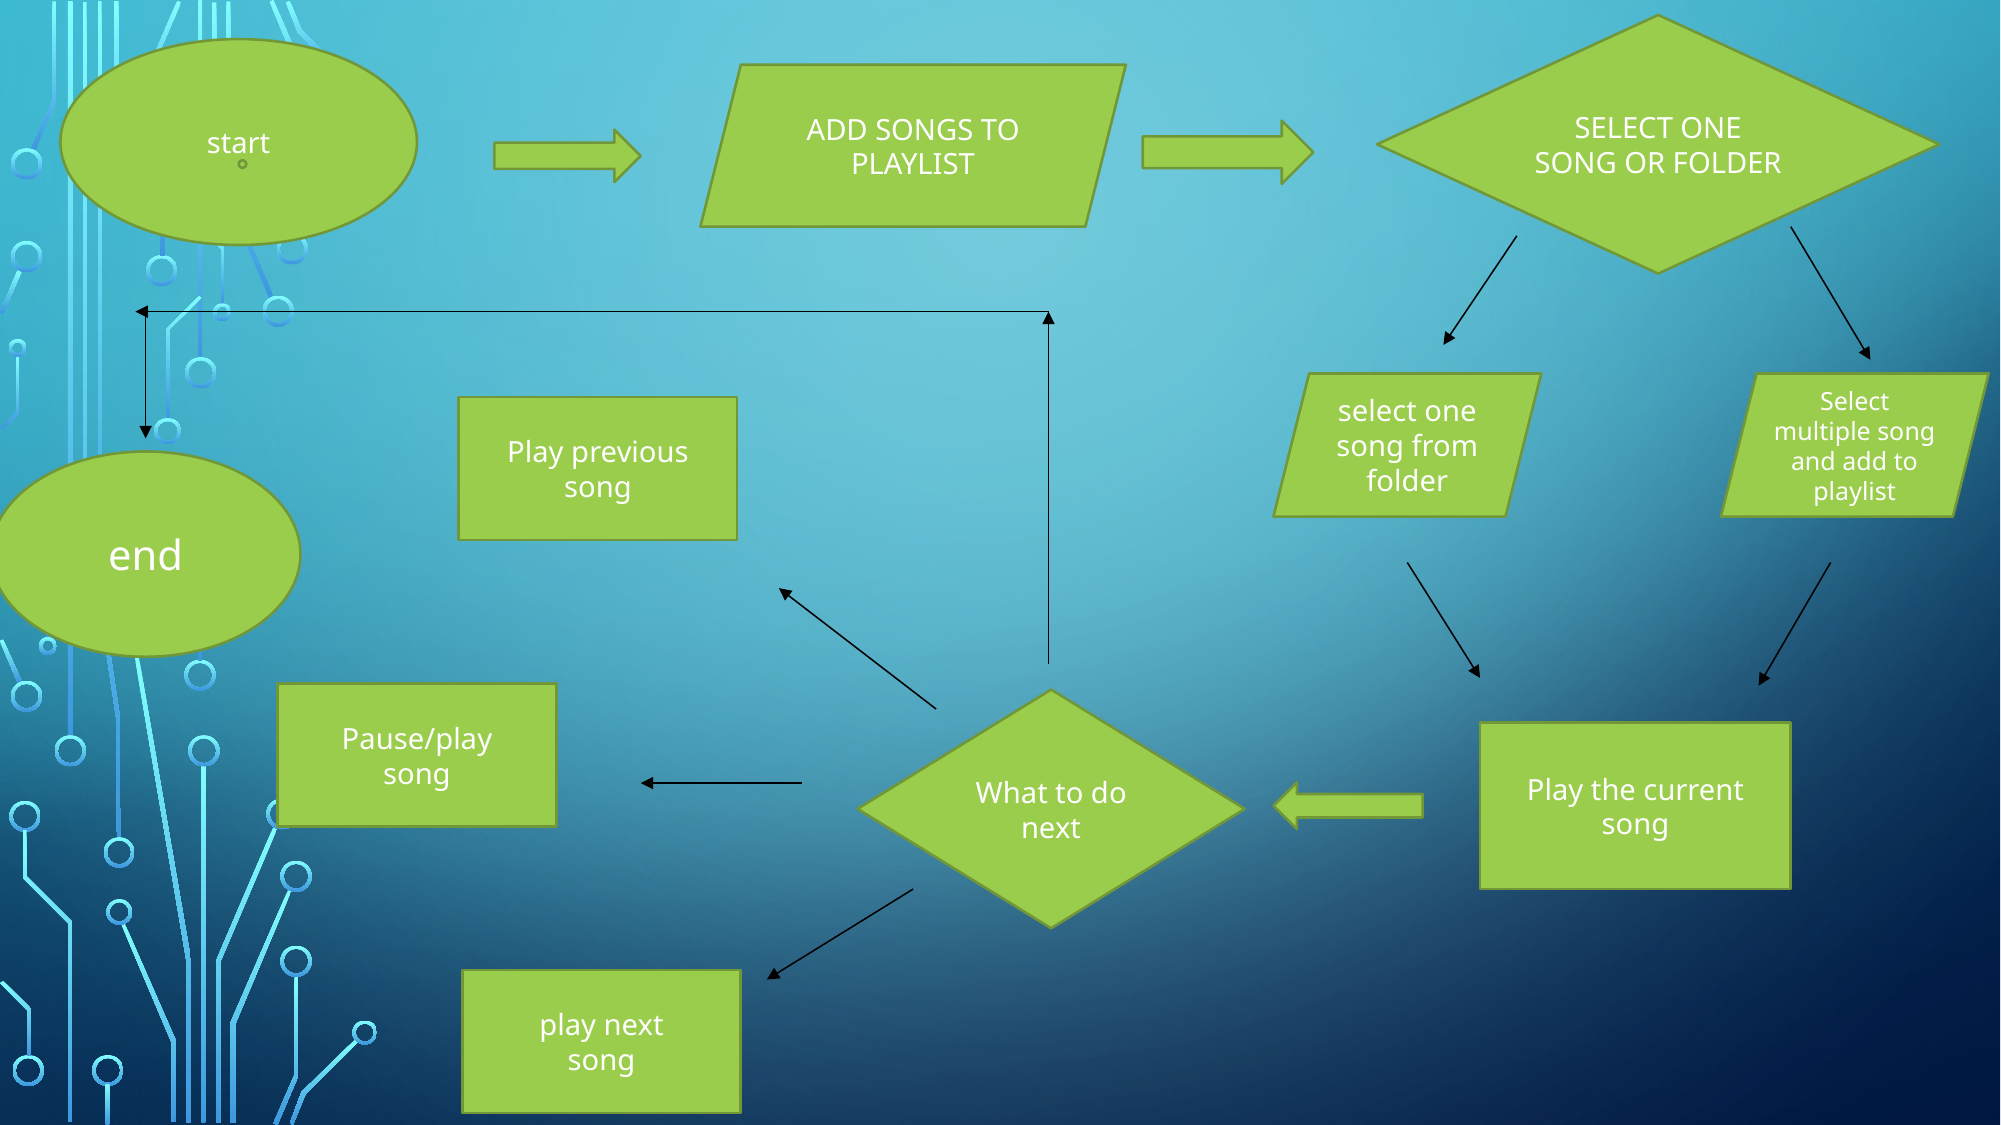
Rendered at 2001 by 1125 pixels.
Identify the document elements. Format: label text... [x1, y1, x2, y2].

text_box SELECT ONE SONG OR FOLDER [1375, 13, 1941, 275]
text_box Select multiple song and add to playlist [1719, 372, 1990, 518]
text_box Play the current song [1479, 721, 1792, 890]
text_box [1790, 226, 1871, 361]
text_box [1758, 562, 1831, 686]
text_box [237, 159, 248, 170]
text_box end [0, 450, 302, 659]
text_box What to do next [856, 688, 1247, 930]
text_box [1272, 781, 1424, 831]
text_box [778, 587, 937, 710]
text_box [766, 888, 914, 980]
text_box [1407, 562, 1481, 679]
text_box select one song from folder [1272, 372, 1543, 518]
text_box Pause/play song [276, 682, 558, 828]
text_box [1443, 235, 1517, 346]
text_box [493, 128, 642, 184]
text_box ADD SONGS TO PLAYLIST [699, 63, 1128, 228]
text_box Play previous song [457, 396, 738, 541]
text_box start [59, 37, 419, 247]
text_box play next song [461, 969, 742, 1114]
text_box [1141, 119, 1315, 186]
